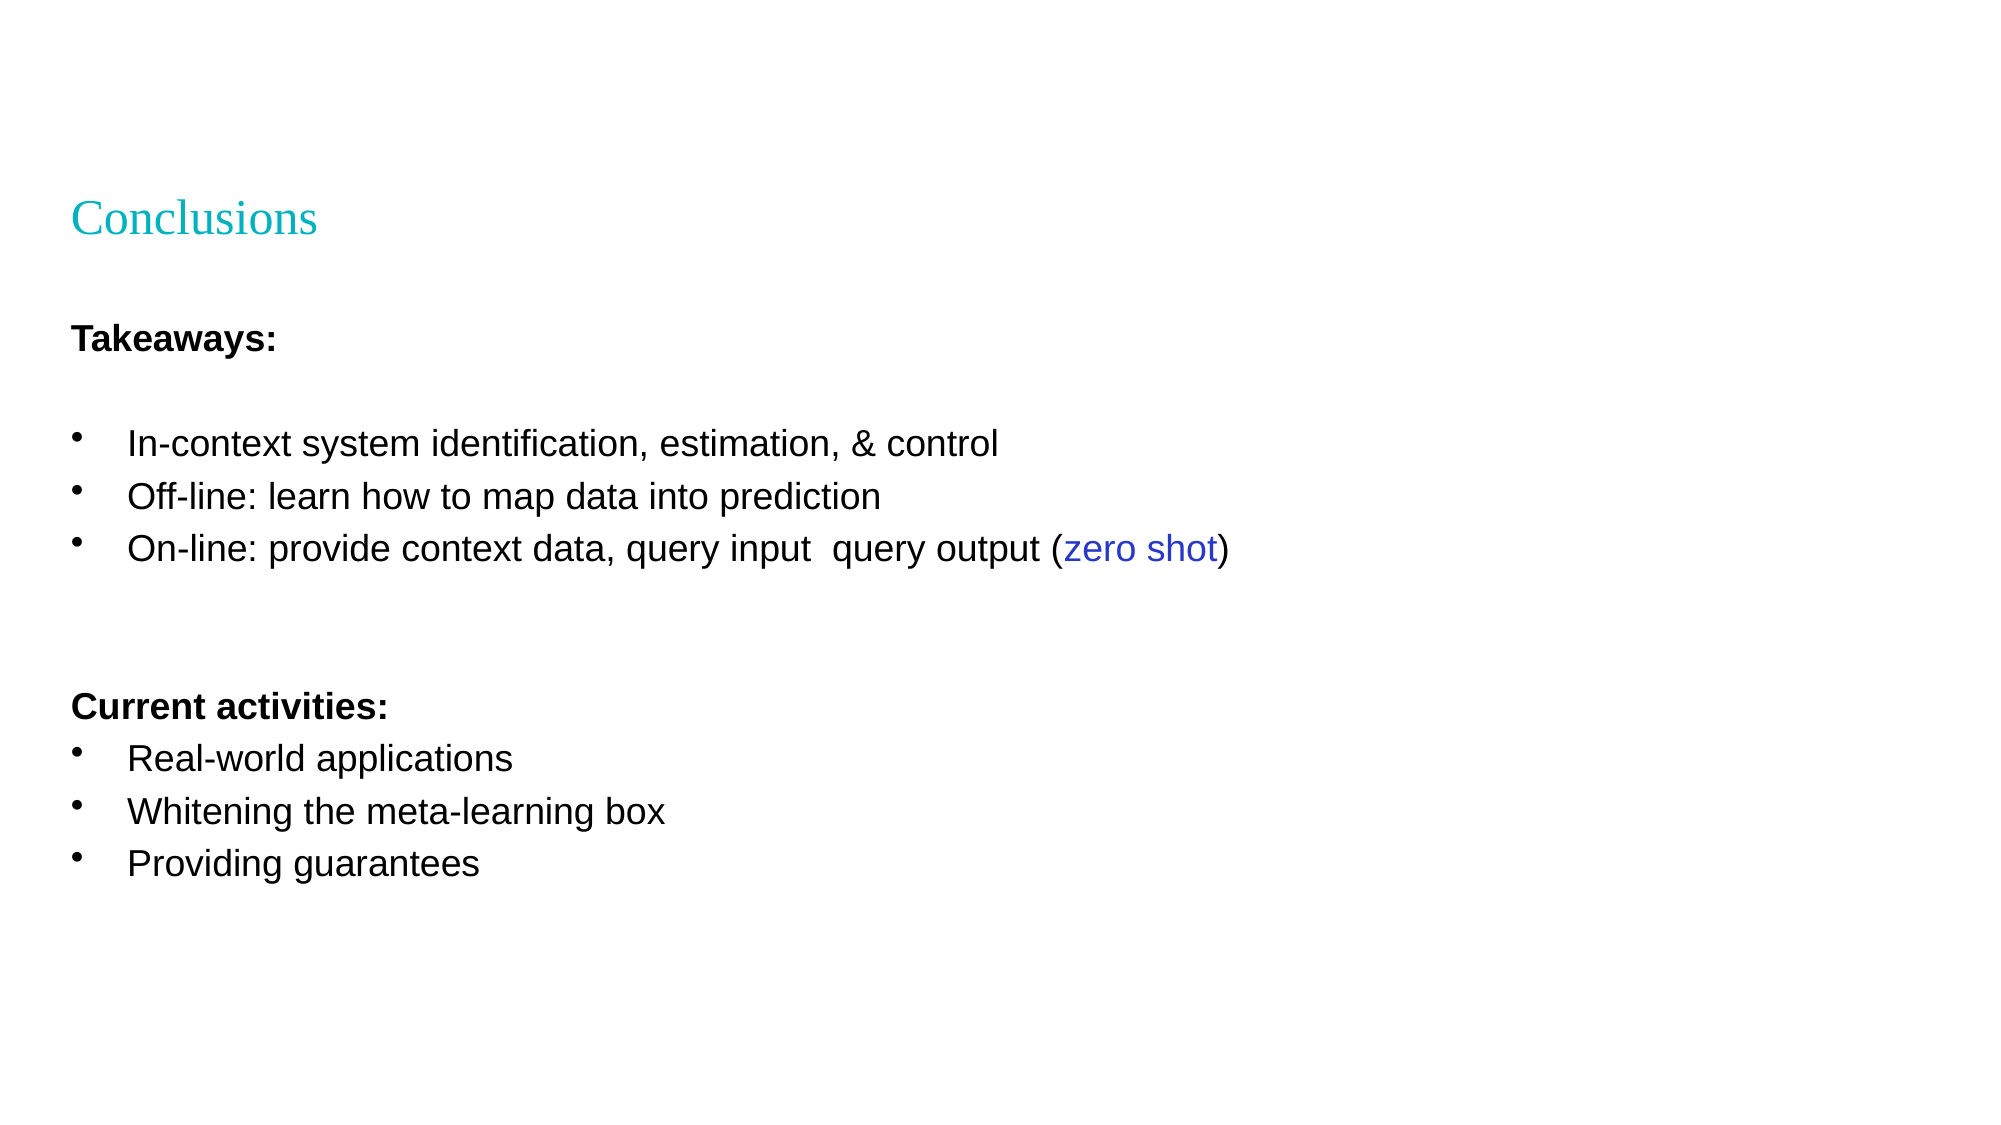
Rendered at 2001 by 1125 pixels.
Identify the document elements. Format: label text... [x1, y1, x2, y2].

title Conclusions [70, 184, 1930, 303]
